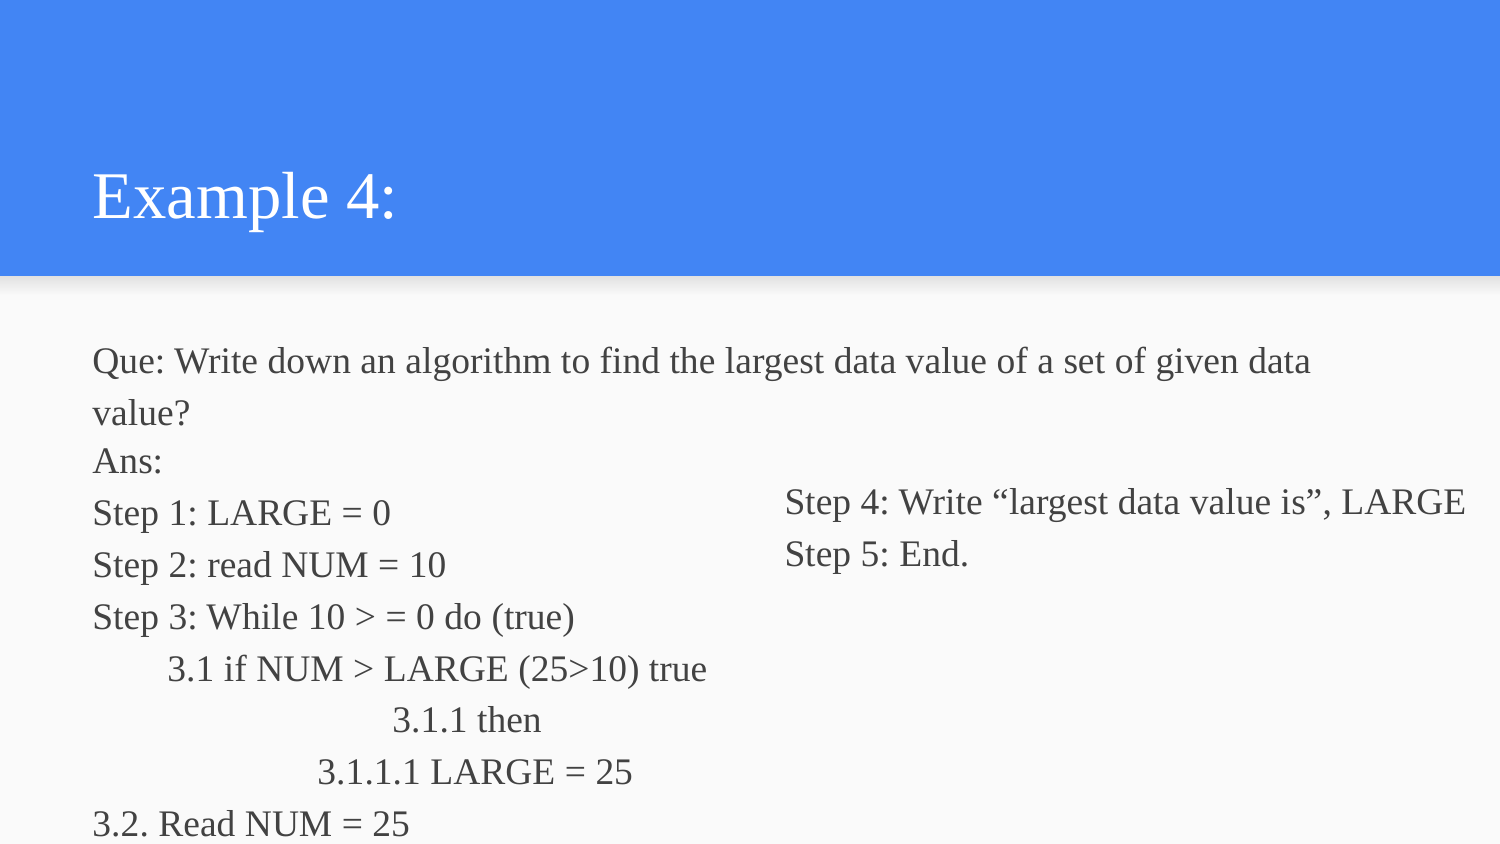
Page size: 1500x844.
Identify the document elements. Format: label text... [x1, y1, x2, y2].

text_box Step 4: Write “largest data value is”, LARGE Step 5: End. [769, 455, 1500, 589]
list Que: Write down an algorithm to find the largest data value of a set of given data value? [77, 314, 1427, 432]
list Ans: Step 1: LARGE = 0 Step 2: read NUM = 10 Step 3: While 10 > = 0 do (true) 3.1 if NUM > LARGE (25>10) true 3.1.1 then 3.1.1.1 LARGE = 25 3.2. Read NUM = 25 [77, 414, 827, 844]
title Example 4: [77, 121, 1427, 248]
